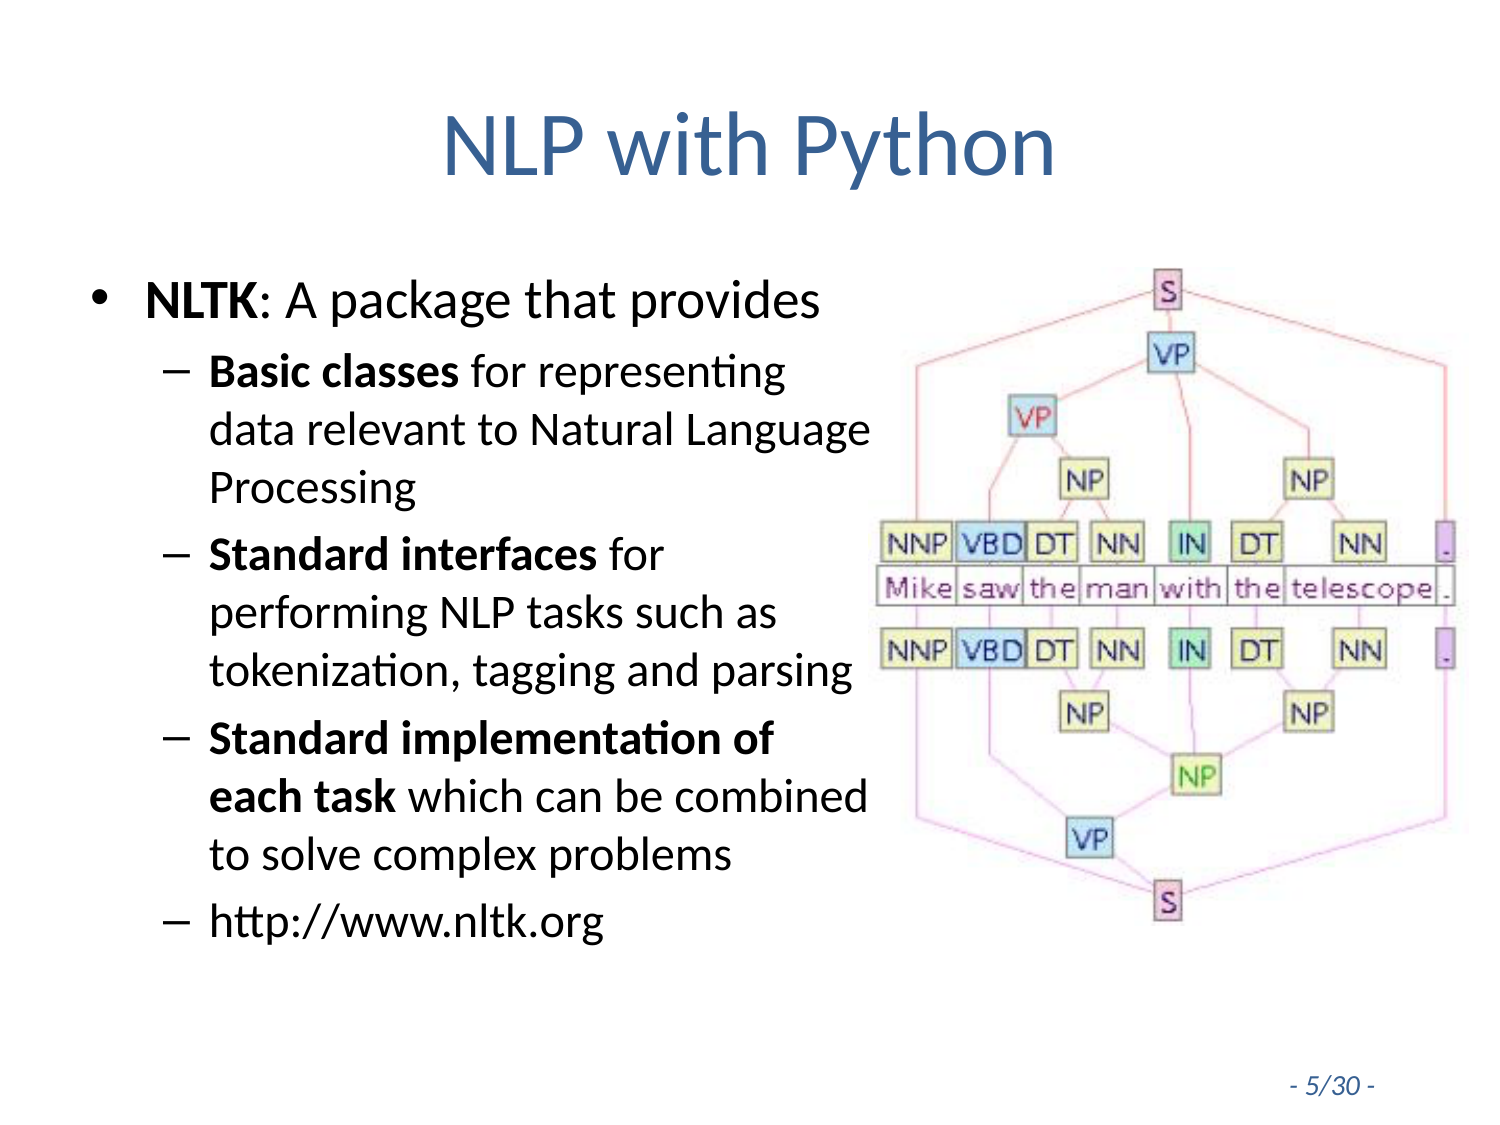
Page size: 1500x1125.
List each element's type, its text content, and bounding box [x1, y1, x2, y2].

list NLTK: A package that provides Basic classes for representing data relevant to Natural Language Processing Standard interfaces for performing NLP tasks such as tokenization, tagging and parsing Standard implementation of each task which can be combined to solve complex problems http://www.nltk.org [75, 255, 892, 1035]
picture [867, 266, 1469, 926]
title NLP with Python [75, 45, 1425, 233]
